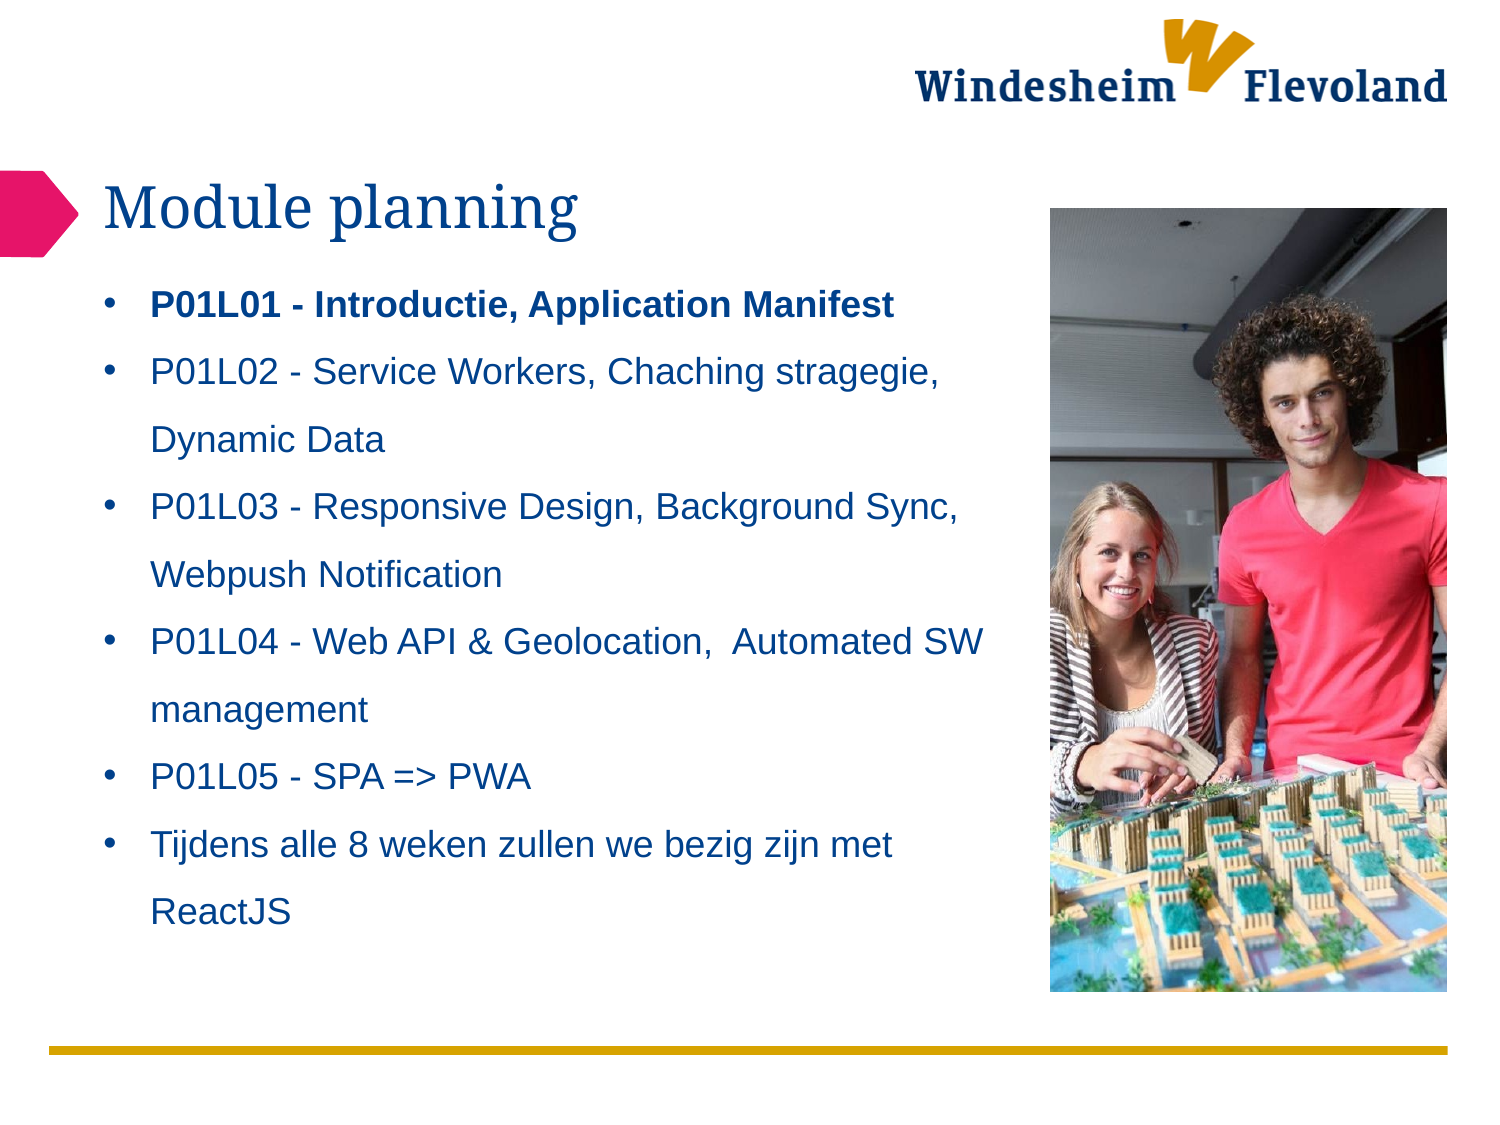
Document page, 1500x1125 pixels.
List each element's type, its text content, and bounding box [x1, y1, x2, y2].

subtitle P01L01 - Introductie, Application Manifest P01L02 - Service Workers, Chaching stragegie, Dynamic Data P01L03 - Responsive Design, Background Sync, Webpush Notification P01L04 - Web API & Geolocation, Automated SW management P01L05 - SPA => PWA Tijdens alle 8 weken zullen we bezig zijn met ReactJS [88, 249, 1034, 1025]
picture [1050, 208, 1447, 992]
picture [49, 1046, 1448, 1055]
picture [915, 19, 1447, 102]
title Module planning [89, 162, 1034, 249]
